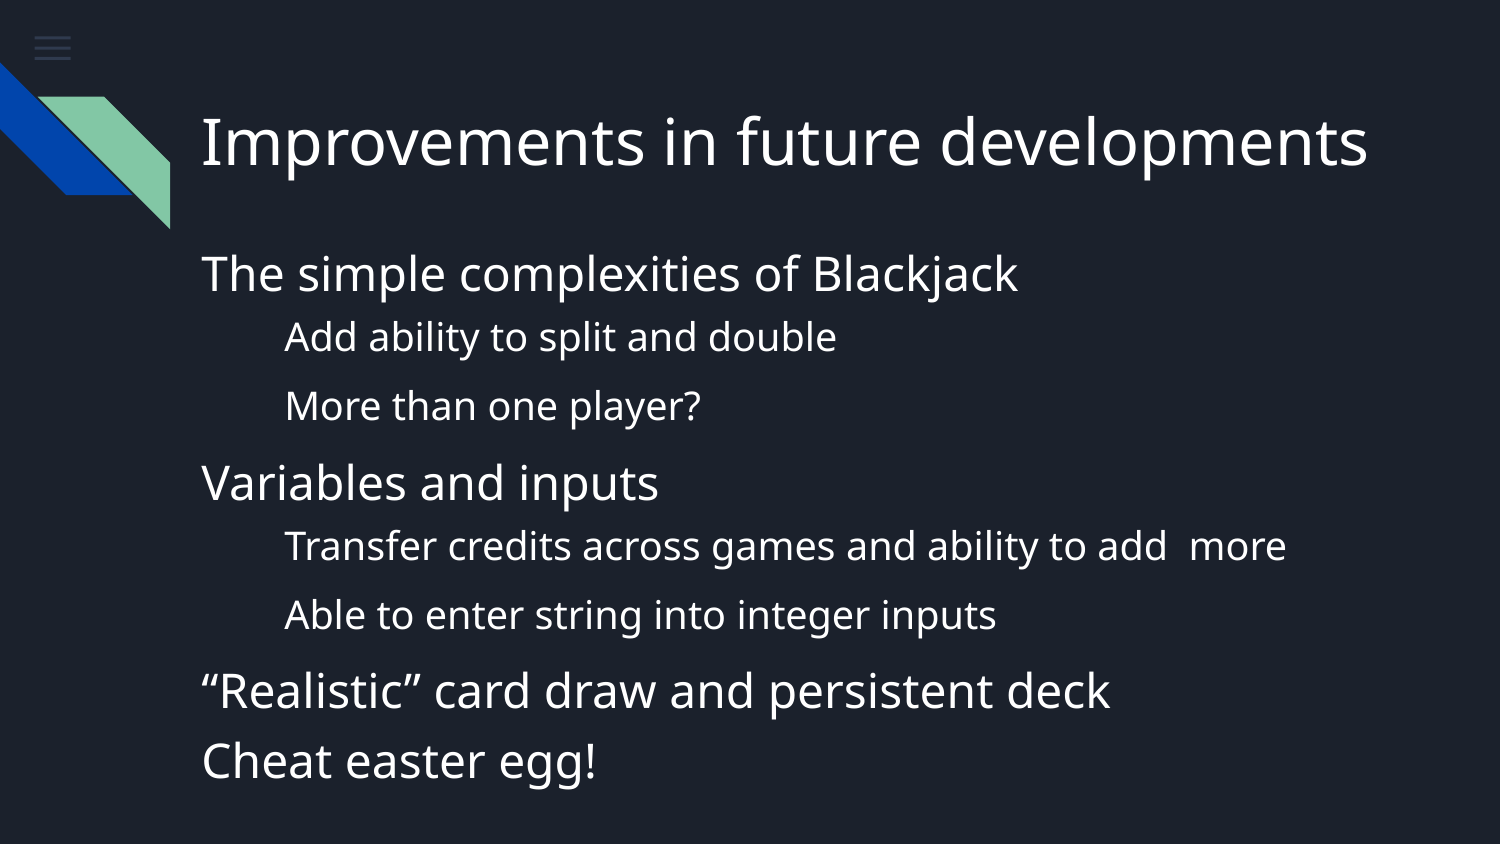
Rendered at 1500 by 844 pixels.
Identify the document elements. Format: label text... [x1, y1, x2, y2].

list Cheat easter egg! [186, 707, 1500, 777]
list More than one player? [269, 359, 1391, 428]
list “Realistic” card draw and persistent deck [186, 637, 1500, 707]
list Transfer credits across games and ability to add more [269, 498, 1391, 567]
list Variables and inputs [186, 428, 1500, 499]
list The simple complexities of Blackjack [186, 219, 1500, 290]
list Able to enter string into integer inputs [269, 567, 1391, 637]
list Add ability to split and double [269, 289, 1391, 359]
title Improvements in future developments [186, 85, 1490, 219]
